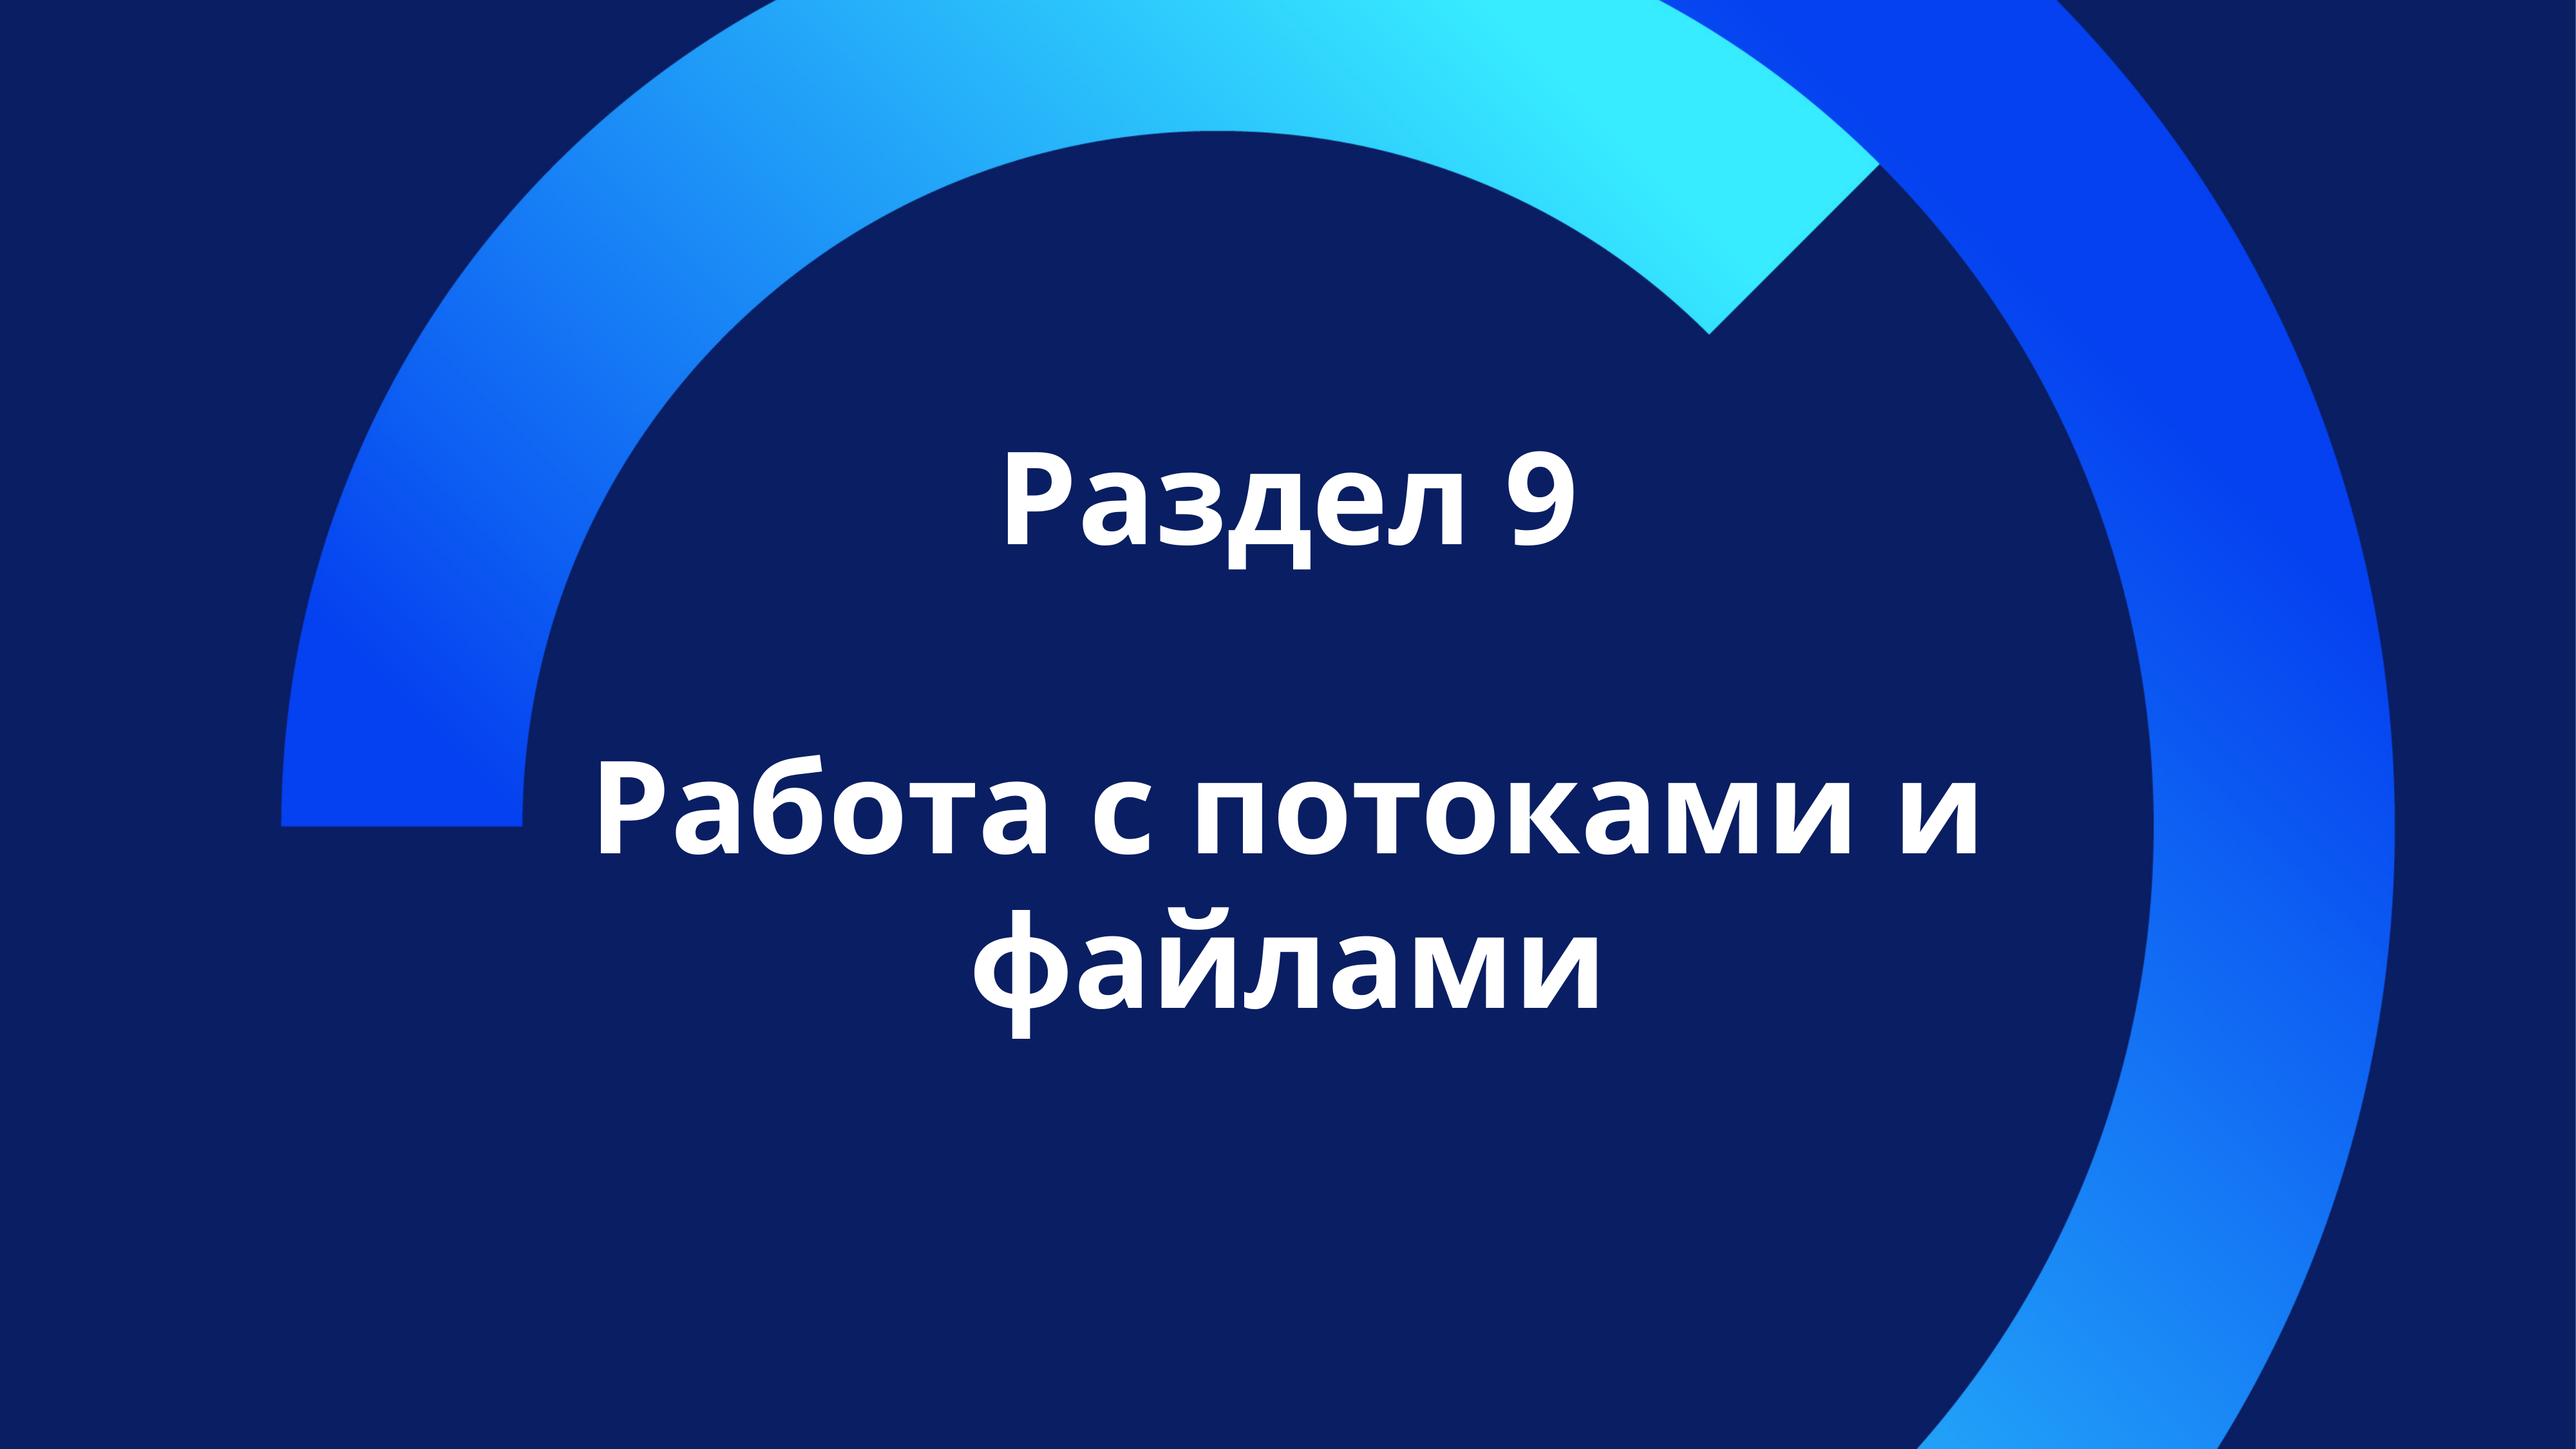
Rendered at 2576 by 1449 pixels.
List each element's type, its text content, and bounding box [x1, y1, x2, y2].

picture [0, 0, 2576, 1449]
title Раздел 9 Работа с потоками и файлами [472, 366, 2104, 1083]
